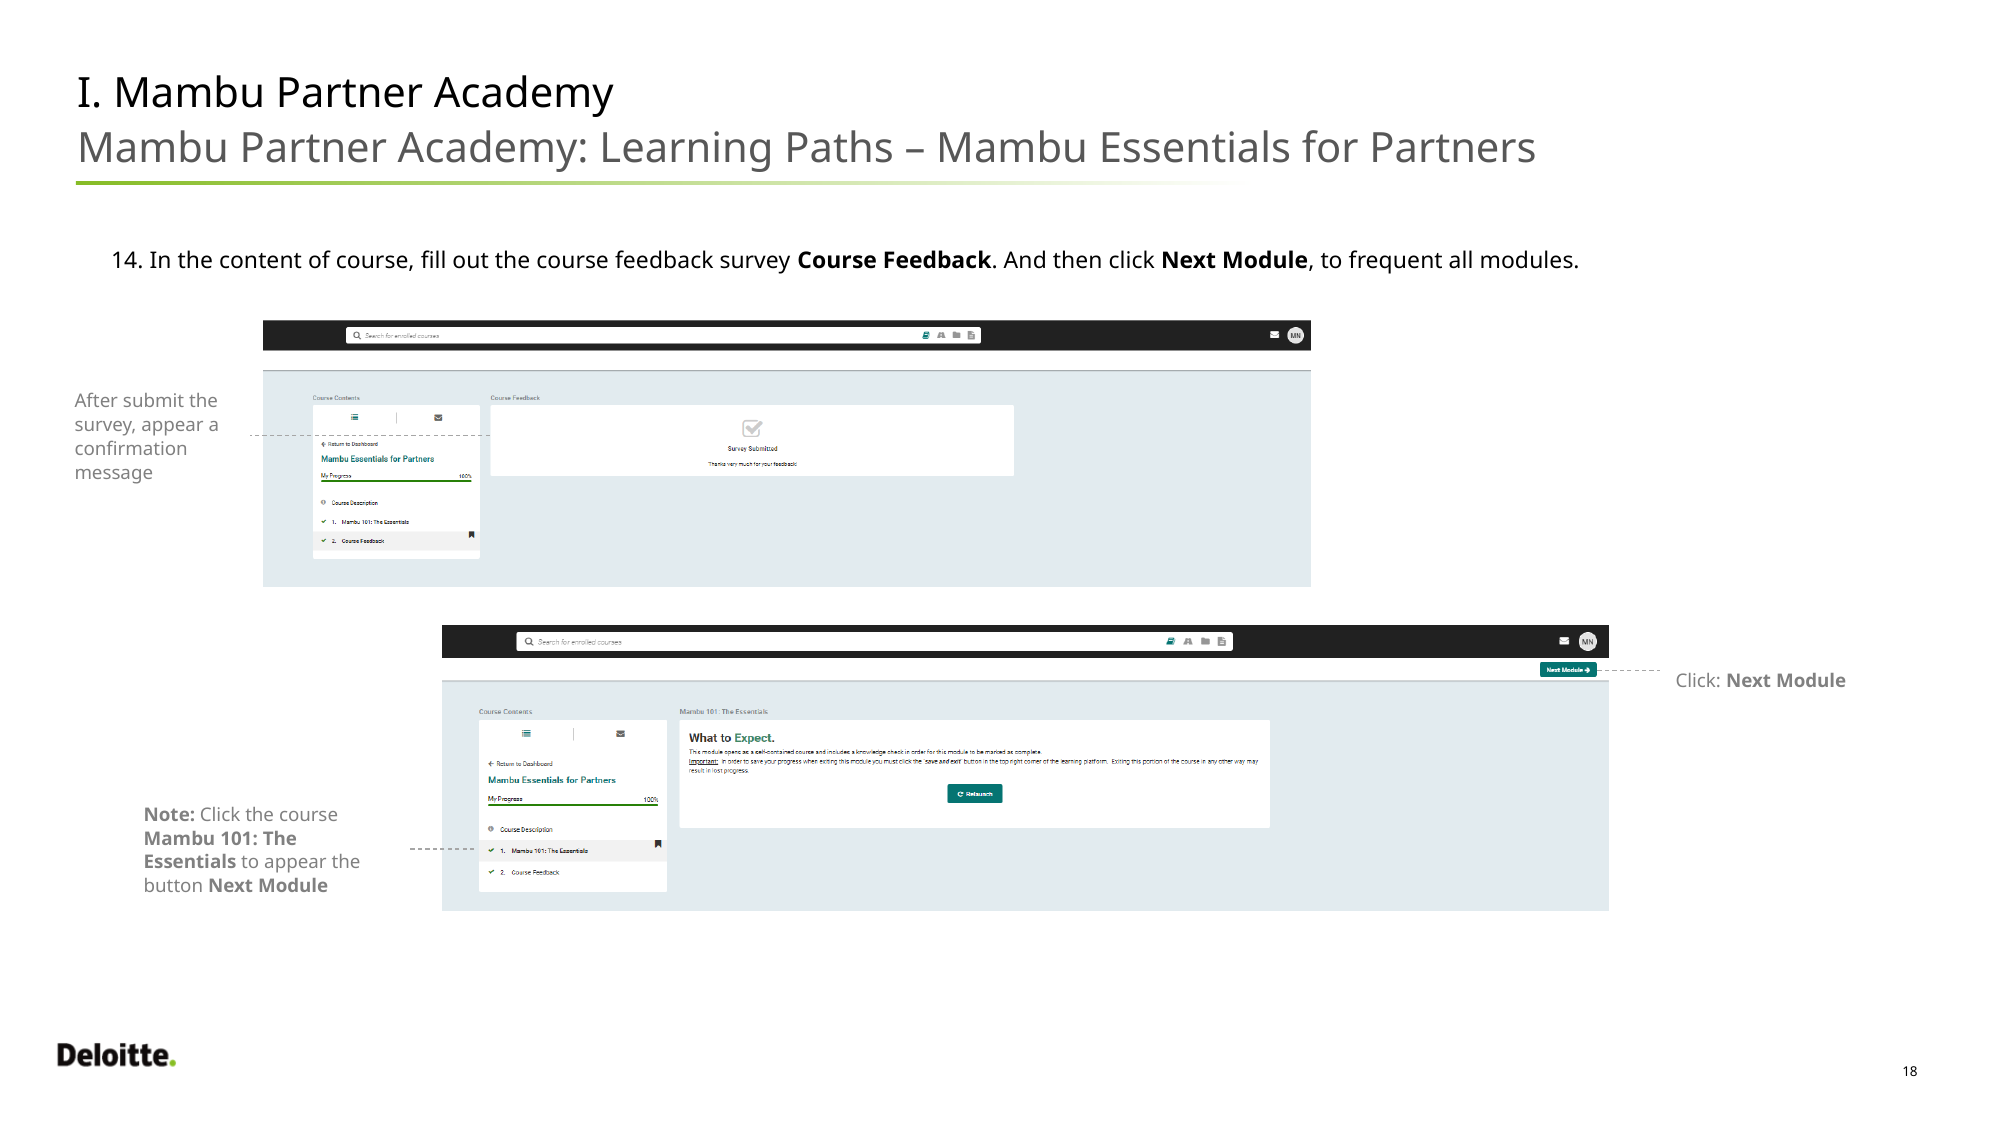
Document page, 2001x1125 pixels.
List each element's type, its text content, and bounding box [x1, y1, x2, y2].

text_box 14. In the content of course, fill out the course feedback survey Course Feedback. And then click Next Module, to frequent all modules. [82, 245, 1918, 318]
text_box [27, 0, 1752, 200]
text_box I. Mambu Partner Academy [77, 65, 1923, 121]
picture [46, 1029, 212, 1085]
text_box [59, 320, 1941, 912]
text_box Mambu Partner Academy: Learning Paths – Mambu Essentials for Partners [77, 121, 1923, 200]
